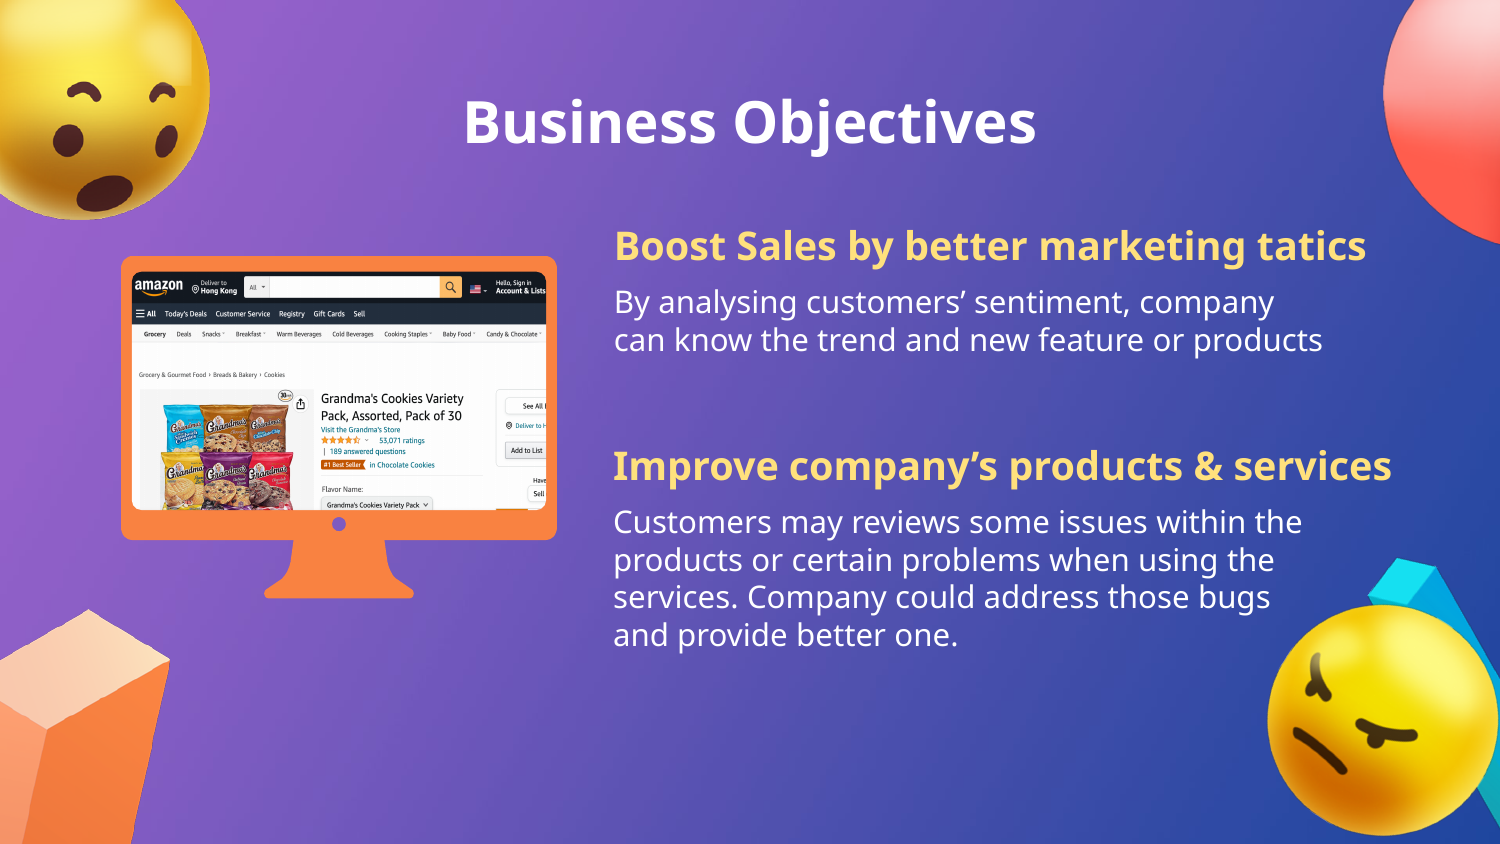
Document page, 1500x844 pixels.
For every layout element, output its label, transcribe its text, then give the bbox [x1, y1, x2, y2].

text_box Boost Sales by better marketing tatics [598, 219, 1392, 270]
picture [0, 0, 1500, 844]
text_box Improve company’s products & services [598, 440, 1437, 490]
text_box [121, 256, 557, 599]
text_box By analysing customers’ sentiment, company can know the trend and new feature or products [599, 270, 1340, 435]
title Business Objectives [116, 72, 1383, 167]
text_box Customers may reviews some issues within the products or certain problems when using the services. Company could address those bugs and provide better one. [598, 490, 1339, 684]
